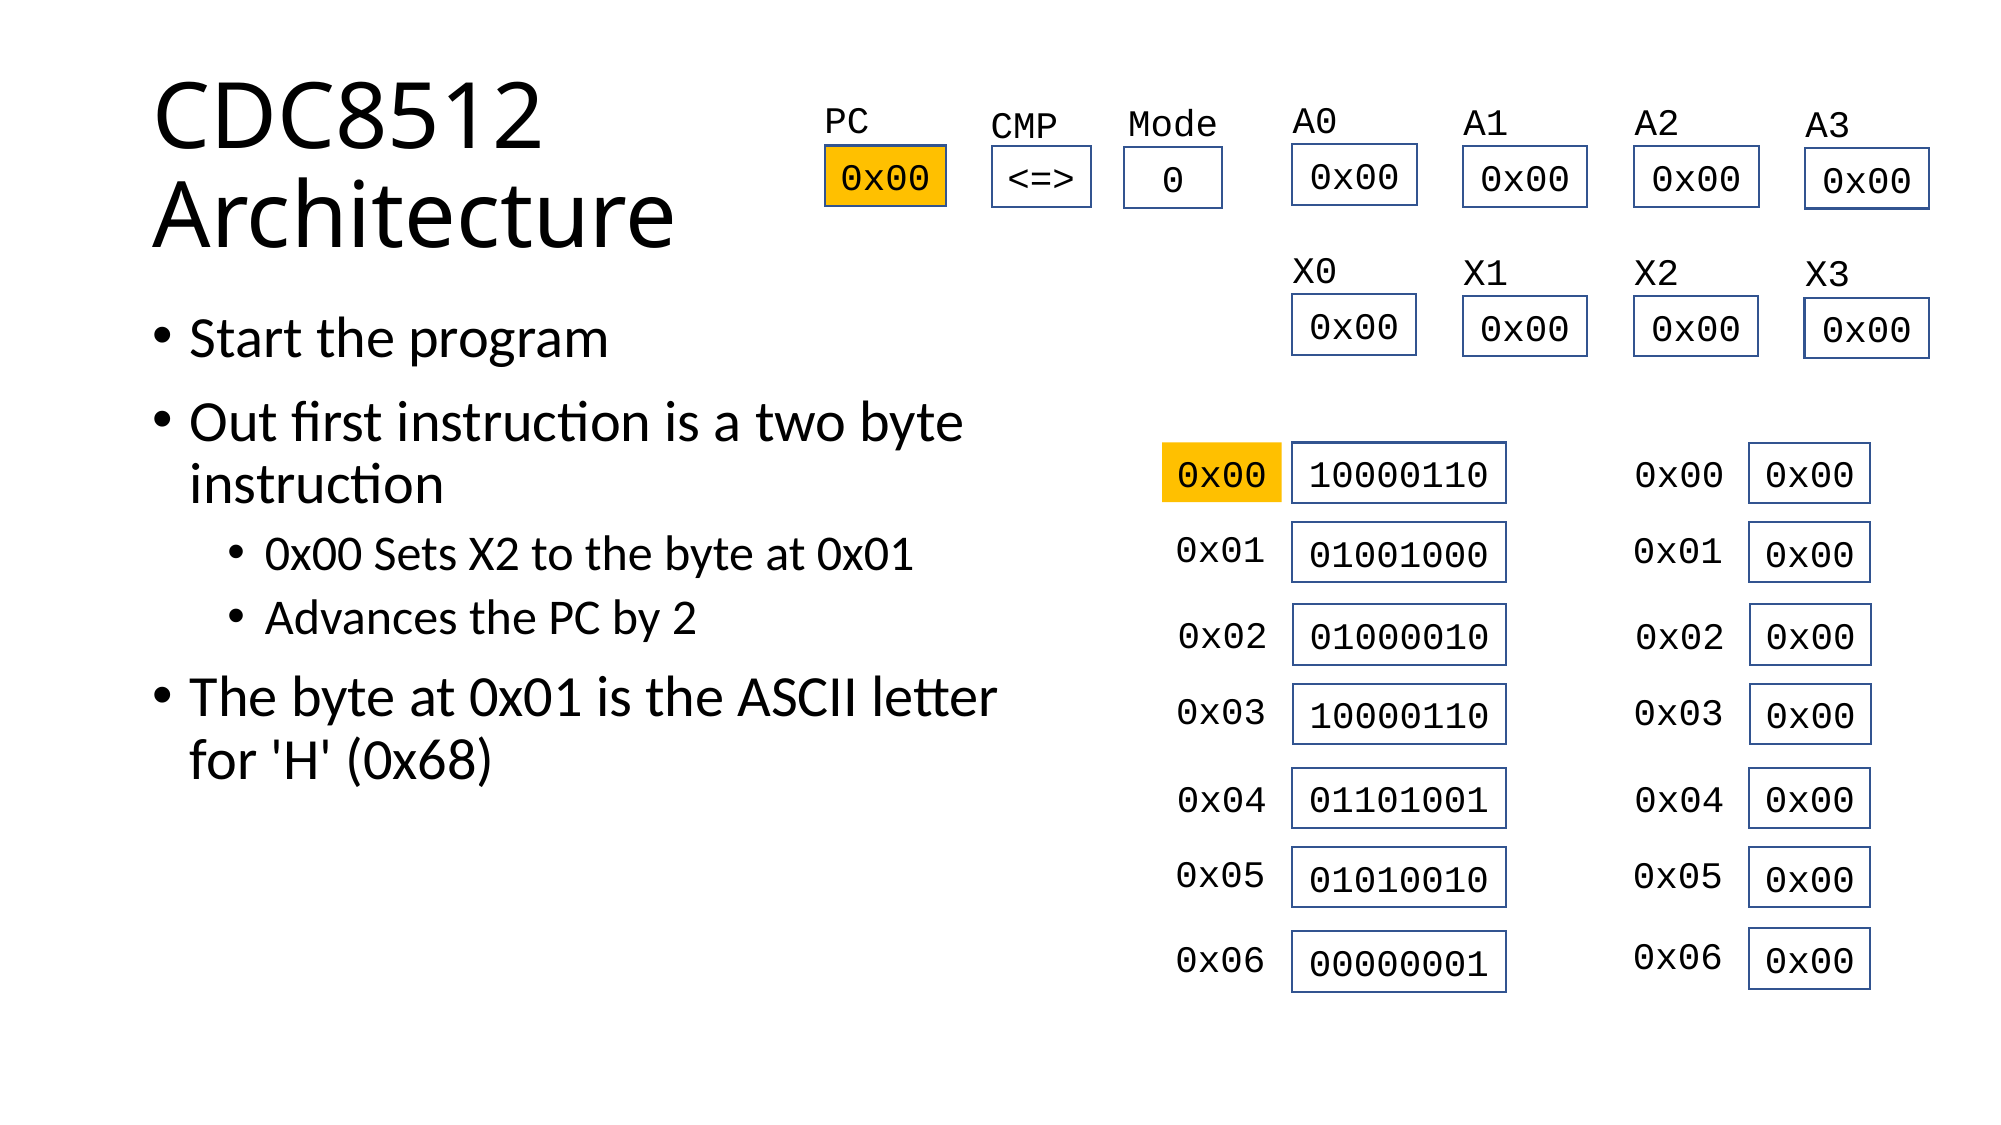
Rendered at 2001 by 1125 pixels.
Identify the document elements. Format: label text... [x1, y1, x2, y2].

text_box 0x00 [1462, 295, 1588, 357]
text_box 0x00 [1633, 295, 1759, 357]
text_box 0x00 [1633, 145, 1760, 208]
text_box 0x00 [1162, 442, 1282, 503]
text_box PC [809, 88, 885, 149]
text_box 0x00 [1748, 927, 1871, 990]
text_box 01000010 [1292, 603, 1507, 666]
text_box 10000110 [1291, 441, 1507, 504]
text_box 0x00 [1803, 297, 1930, 359]
text_box <=> [991, 154, 1092, 208]
text_box 0x00 [824, 144, 947, 207]
text_box 0x00 [1619, 442, 1740, 503]
text_box 0x00 [1291, 293, 1417, 356]
text_box 00000001 [1291, 930, 1507, 993]
text_box 0x00 [1748, 442, 1871, 504]
text_box A2 [1619, 90, 1695, 151]
text_box 0x05 [1618, 843, 1738, 903]
text_box 0 [1123, 152, 1223, 209]
text_box 0x02 [1162, 604, 1283, 664]
text_box 0x03 [1161, 679, 1281, 740]
text_box A1 [1448, 90, 1524, 151]
text_box Mode [1113, 91, 1234, 152]
text_box 0x00 [1748, 846, 1871, 908]
text_box 0x00 [1804, 147, 1930, 210]
text_box 0x03 [1618, 680, 1739, 740]
text_box A0 [1277, 88, 1353, 149]
list Start the program Out first instruction is a two byte instruction 0x00 Sets X2 to the byte at 0x01 Advances the PC by 2 The byte at 0x01 is the ASCII letter for 'H' (0x68) [137, 299, 1029, 979]
text_box 0x00 [1748, 767, 1871, 829]
text_box 0x04 [1162, 767, 1282, 828]
text_box 0x00 [1749, 603, 1872, 666]
text_box 01010010 [1291, 846, 1507, 908]
text_box 0x00 [1748, 521, 1871, 583]
text_box 01101001 [1291, 767, 1507, 829]
text_box 0x00 [1291, 143, 1418, 206]
text_box 10000110 [1292, 683, 1507, 745]
text_box X1 [1448, 240, 1523, 300]
text_box 0x06 [1618, 924, 1738, 985]
text_box 0x00 [1749, 683, 1872, 745]
text_box 0x05 [1160, 843, 1281, 903]
text_box 01001000 [1291, 521, 1507, 583]
text_box X0 [1277, 238, 1353, 299]
text_box 0x01 [1618, 518, 1738, 578]
text_box A3 [1790, 92, 1866, 153]
text_box CMP [975, 93, 1102, 154]
text_box 0x02 [1620, 604, 1741, 665]
text_box 0x01 [1160, 518, 1281, 578]
text_box 0x00 [1462, 145, 1588, 208]
text_box X2 [1619, 240, 1695, 300]
text_box 0x04 [1619, 767, 1740, 828]
text_box X3 [1790, 242, 1865, 302]
text_box 0x06 [1160, 927, 1281, 988]
title CDC8512 Architecture [137, 59, 781, 278]
